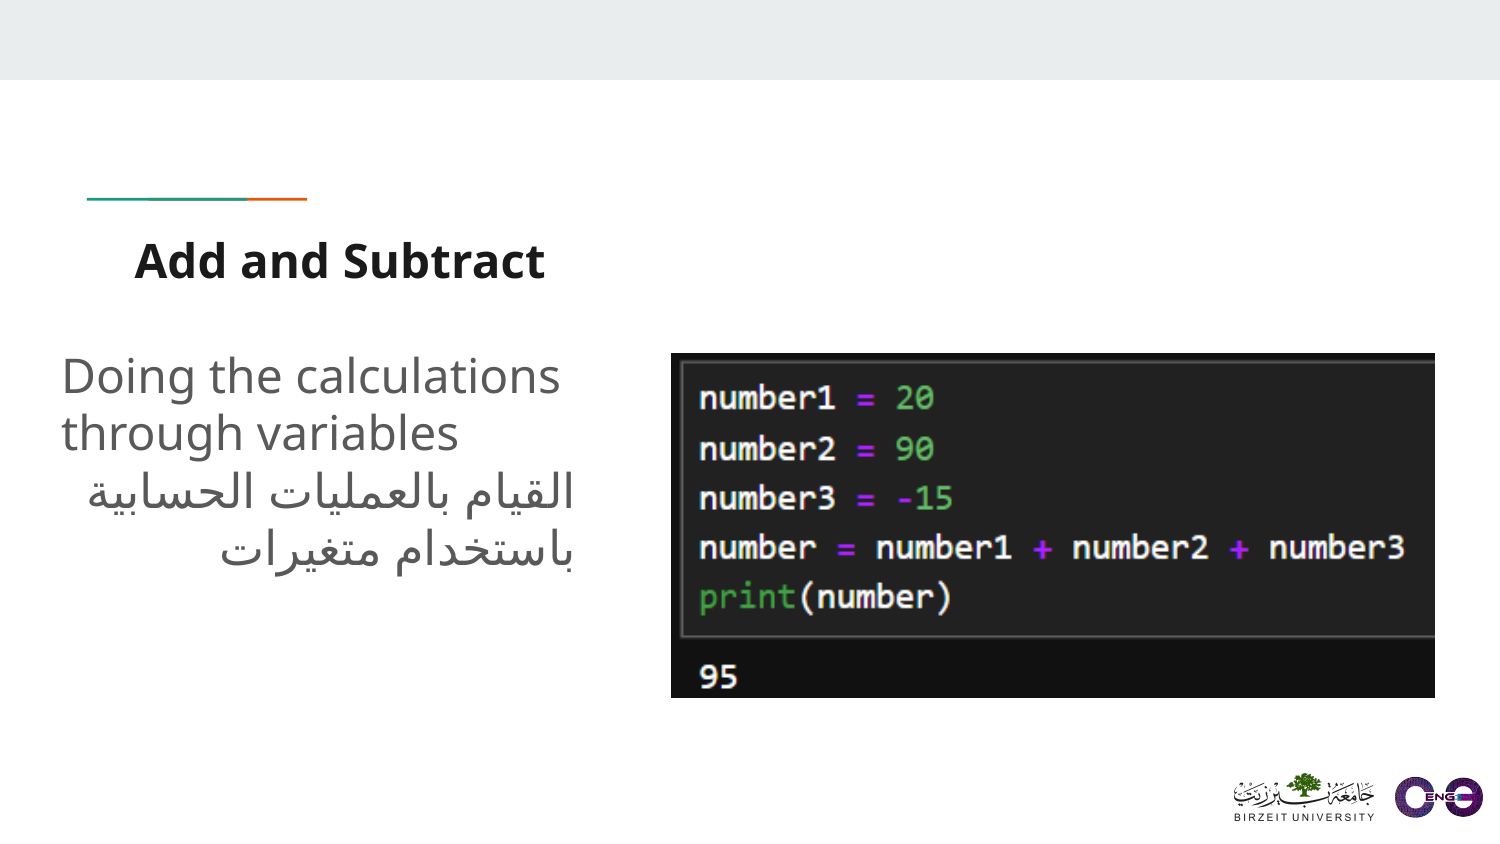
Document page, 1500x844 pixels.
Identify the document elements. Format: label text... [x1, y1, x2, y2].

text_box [1233, 748, 1488, 844]
title Add and Subtract [119, 216, 1381, 305]
picture [671, 352, 1435, 698]
text_box Doing the calculations through variables القيام بالعمليات الحسابية باستخدام متغيرات [46, 330, 592, 720]
